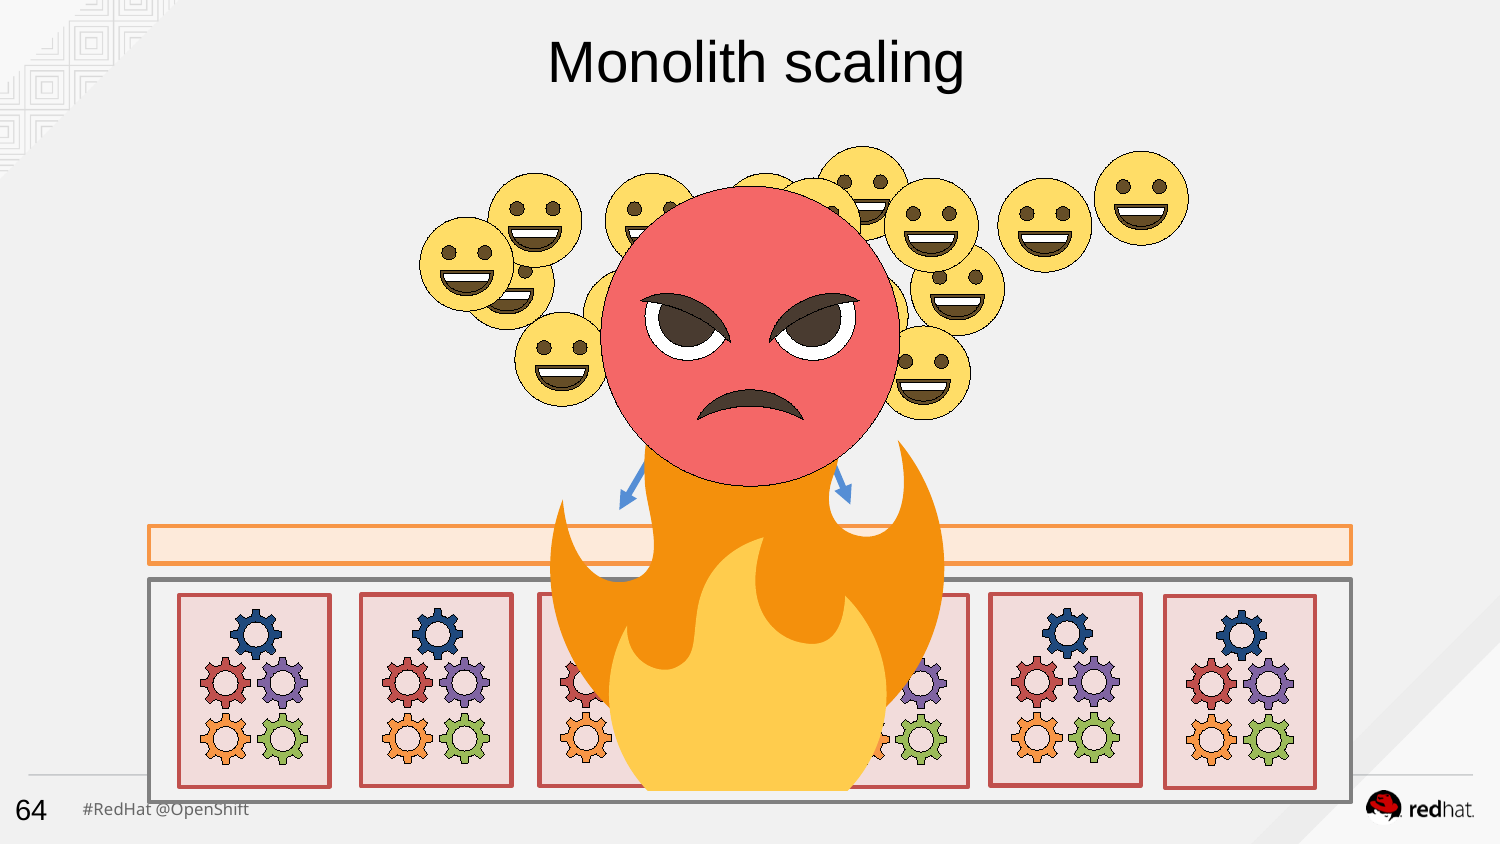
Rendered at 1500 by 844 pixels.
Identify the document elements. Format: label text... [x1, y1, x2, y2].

text_box Router [147, 524, 507, 566]
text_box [511, 323, 585, 335]
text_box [915, 329, 975, 424]
text_box Monolith scaling [146, 24, 1369, 109]
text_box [990, 593, 1142, 786]
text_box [416, 143, 913, 315]
text_box Router [971, 524, 1353, 566]
slide_number 64 [0, 776, 86, 842]
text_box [590, 175, 912, 498]
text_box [360, 594, 507, 787]
picture [0, 0, 1500, 844]
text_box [178, 594, 330, 787]
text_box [1164, 595, 1316, 788]
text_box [979, 329, 1009, 340]
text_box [695, 147, 1192, 320]
text_box [147, 577, 1353, 804]
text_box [456, 323, 506, 334]
